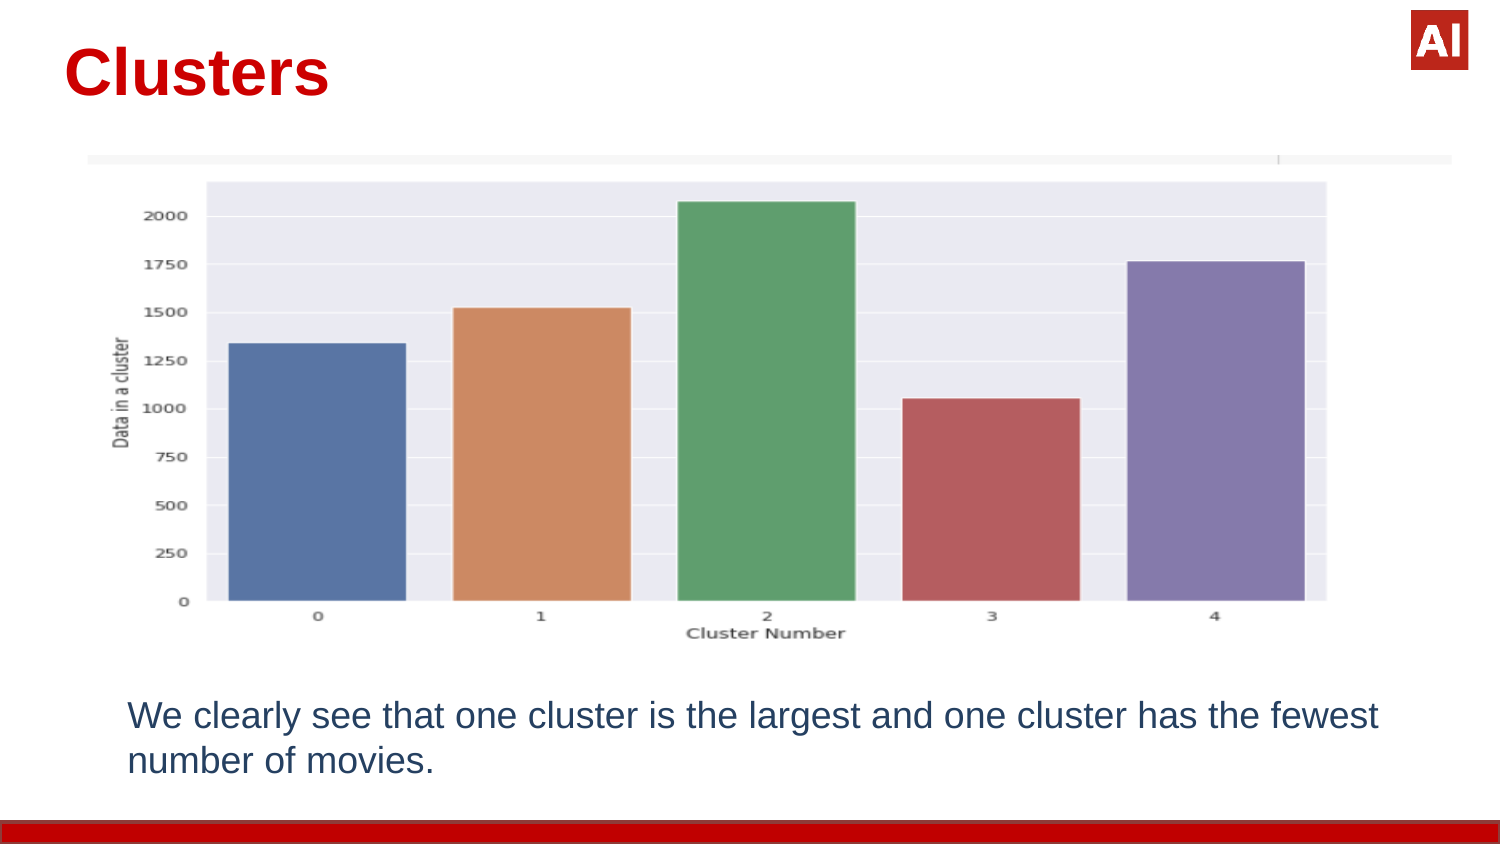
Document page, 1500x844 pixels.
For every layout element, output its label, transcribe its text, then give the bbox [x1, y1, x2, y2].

text_box [87, 155, 1452, 639]
text_box [0, 820, 1500, 844]
title Clusters [62, 26, 461, 170]
text_box We clearly see that one cluster is the largest and one cluster has the fewest number of movies. [112, 683, 1425, 789]
picture [1411, 10, 1469, 70]
